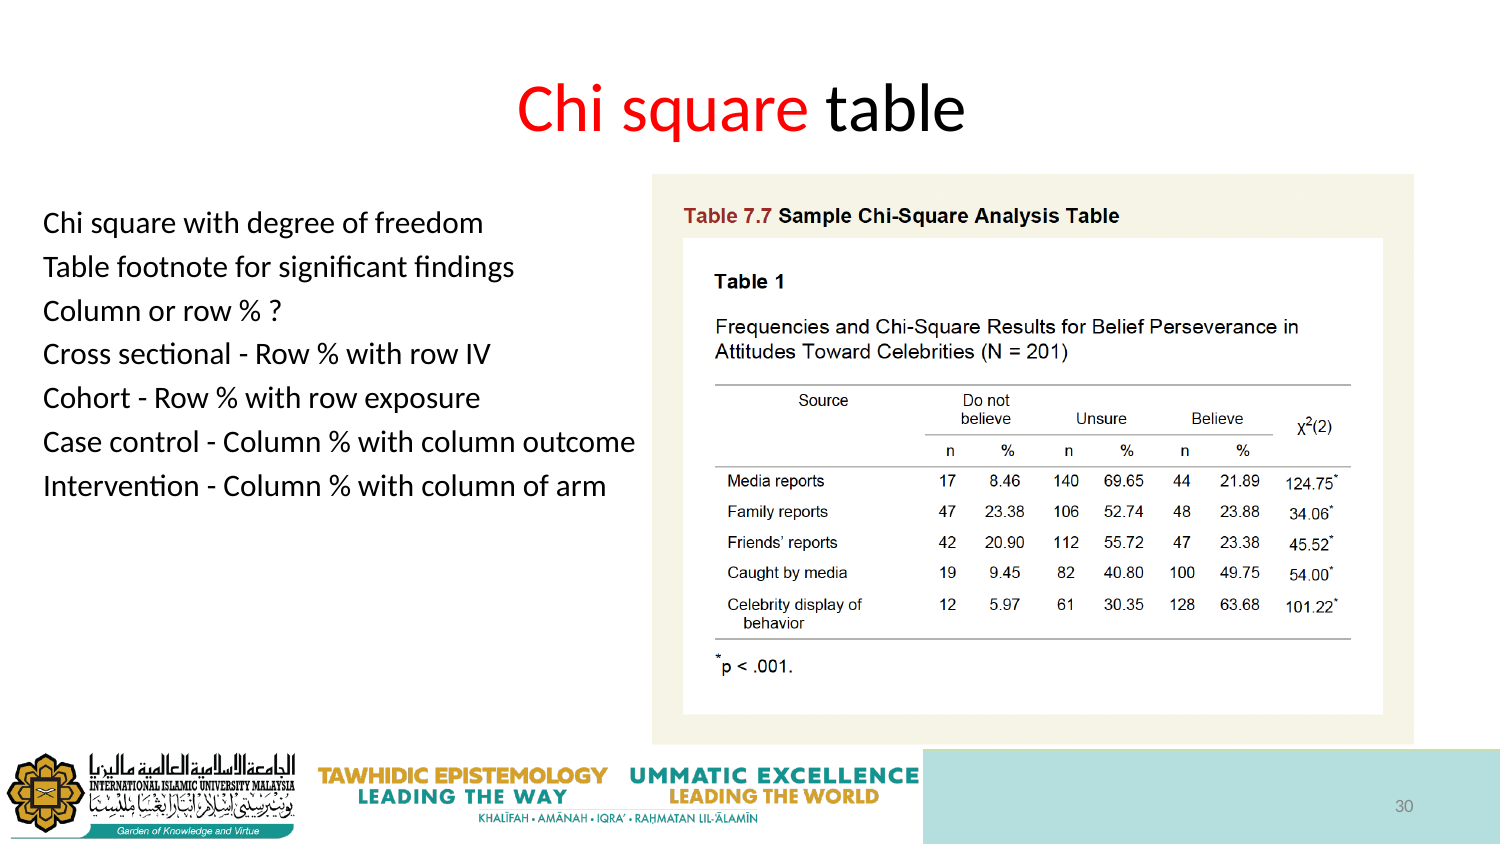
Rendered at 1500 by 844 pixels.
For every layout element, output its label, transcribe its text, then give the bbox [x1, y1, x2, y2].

picture [0, 174, 1415, 844]
title Chi square table [75, 33, 1425, 175]
list Chi square with degree of freedom Table footnote for significant findings Column or row % ? Cross sectional - Row % with row IV Cohort - Row % with row exposure Case control - Column % with column outcome Intervention - Column % with column of arm [31, 196, 653, 754]
slide_number ‹#› [1074, 782, 1425, 827]
